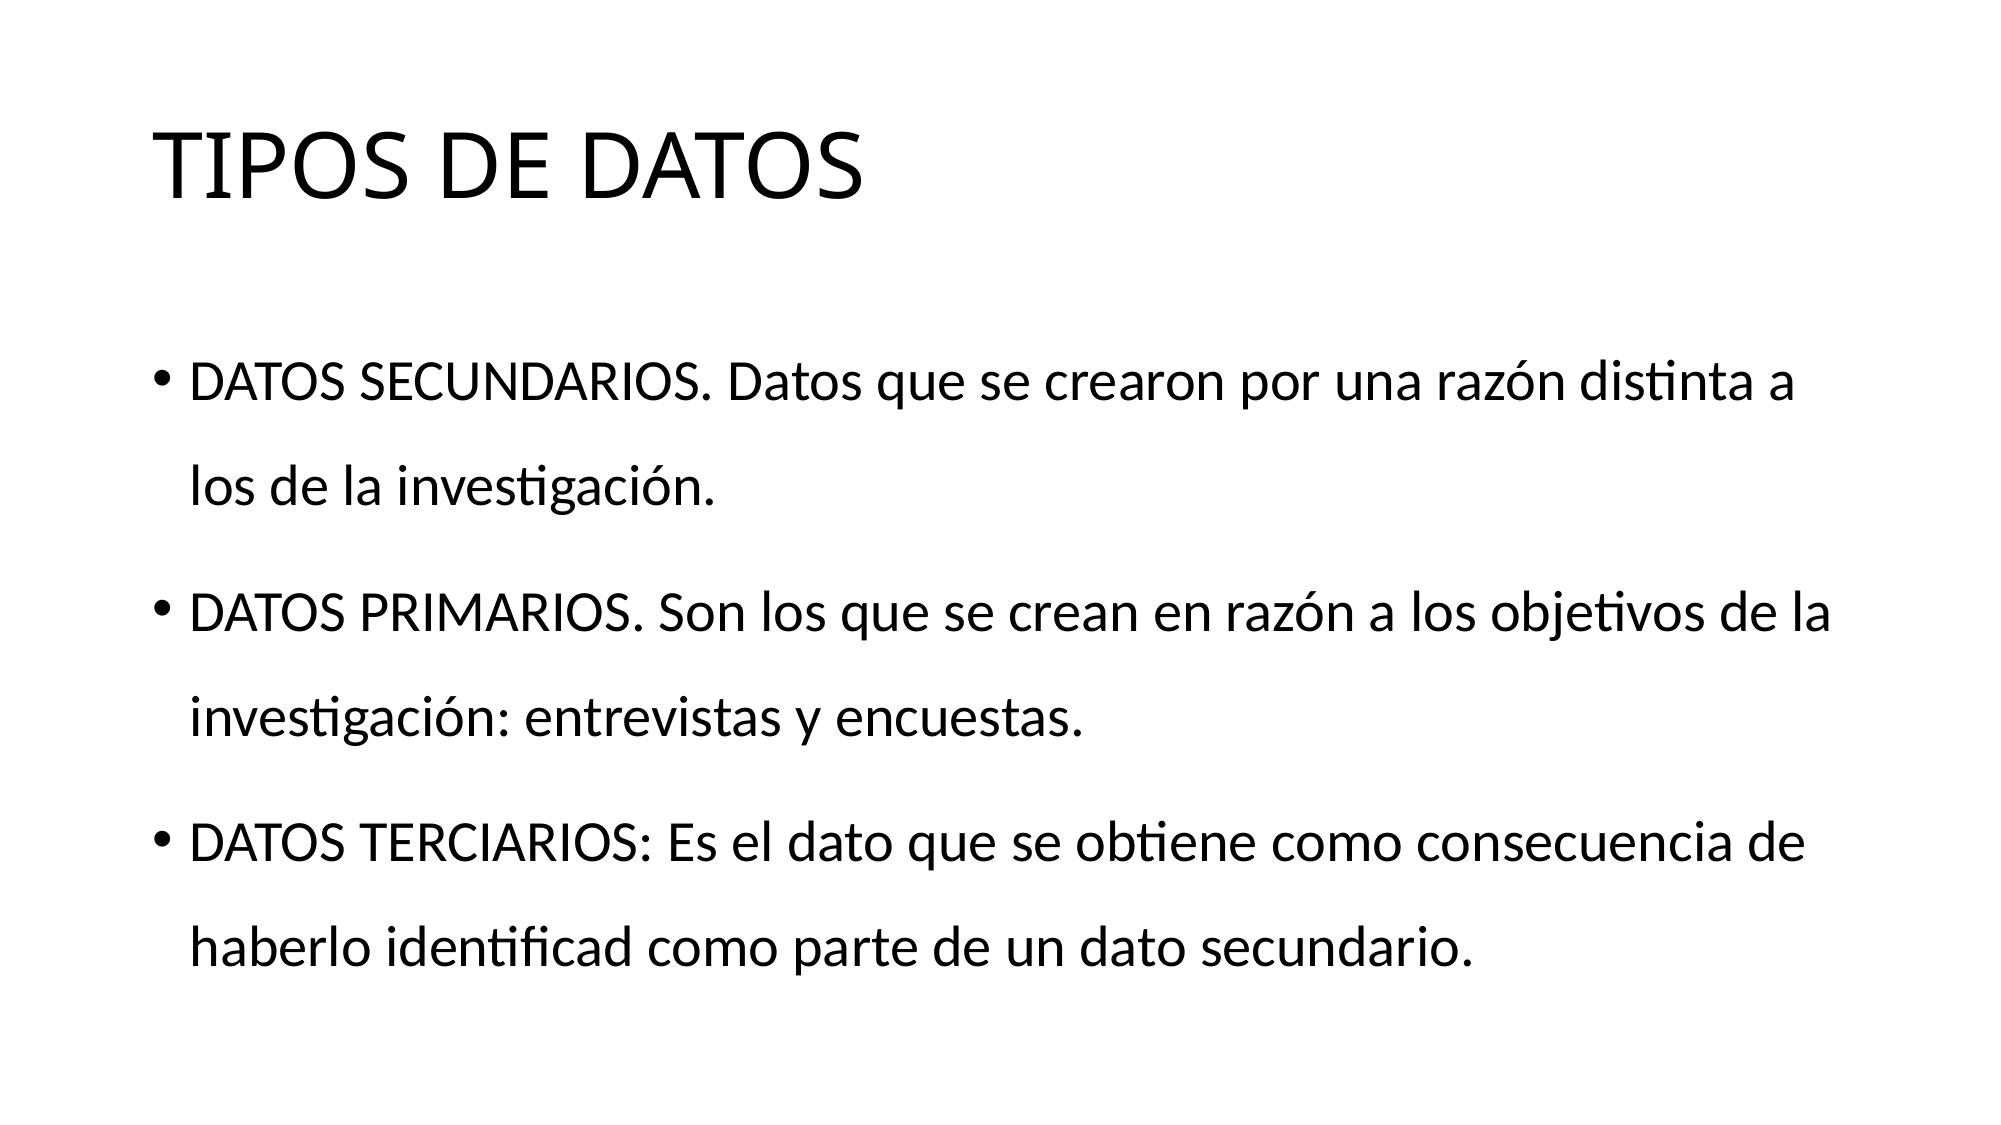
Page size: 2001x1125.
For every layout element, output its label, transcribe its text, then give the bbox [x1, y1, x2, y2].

list DATOS SECUNDARIOS. Datos que se crearon por una razón distinta a los de la investigación. DATOS PRIMARIOS. Son los que se crean en razón a los objetivos de la investigación: entrevistas y encuestas. DATOS TERCIARIOS: Es el dato que se obtiene como consecuencia de haberlo identificad como parte de un dato secundario. [137, 299, 1863, 1014]
title TIPOS DE DATOS [137, 59, 1863, 278]
